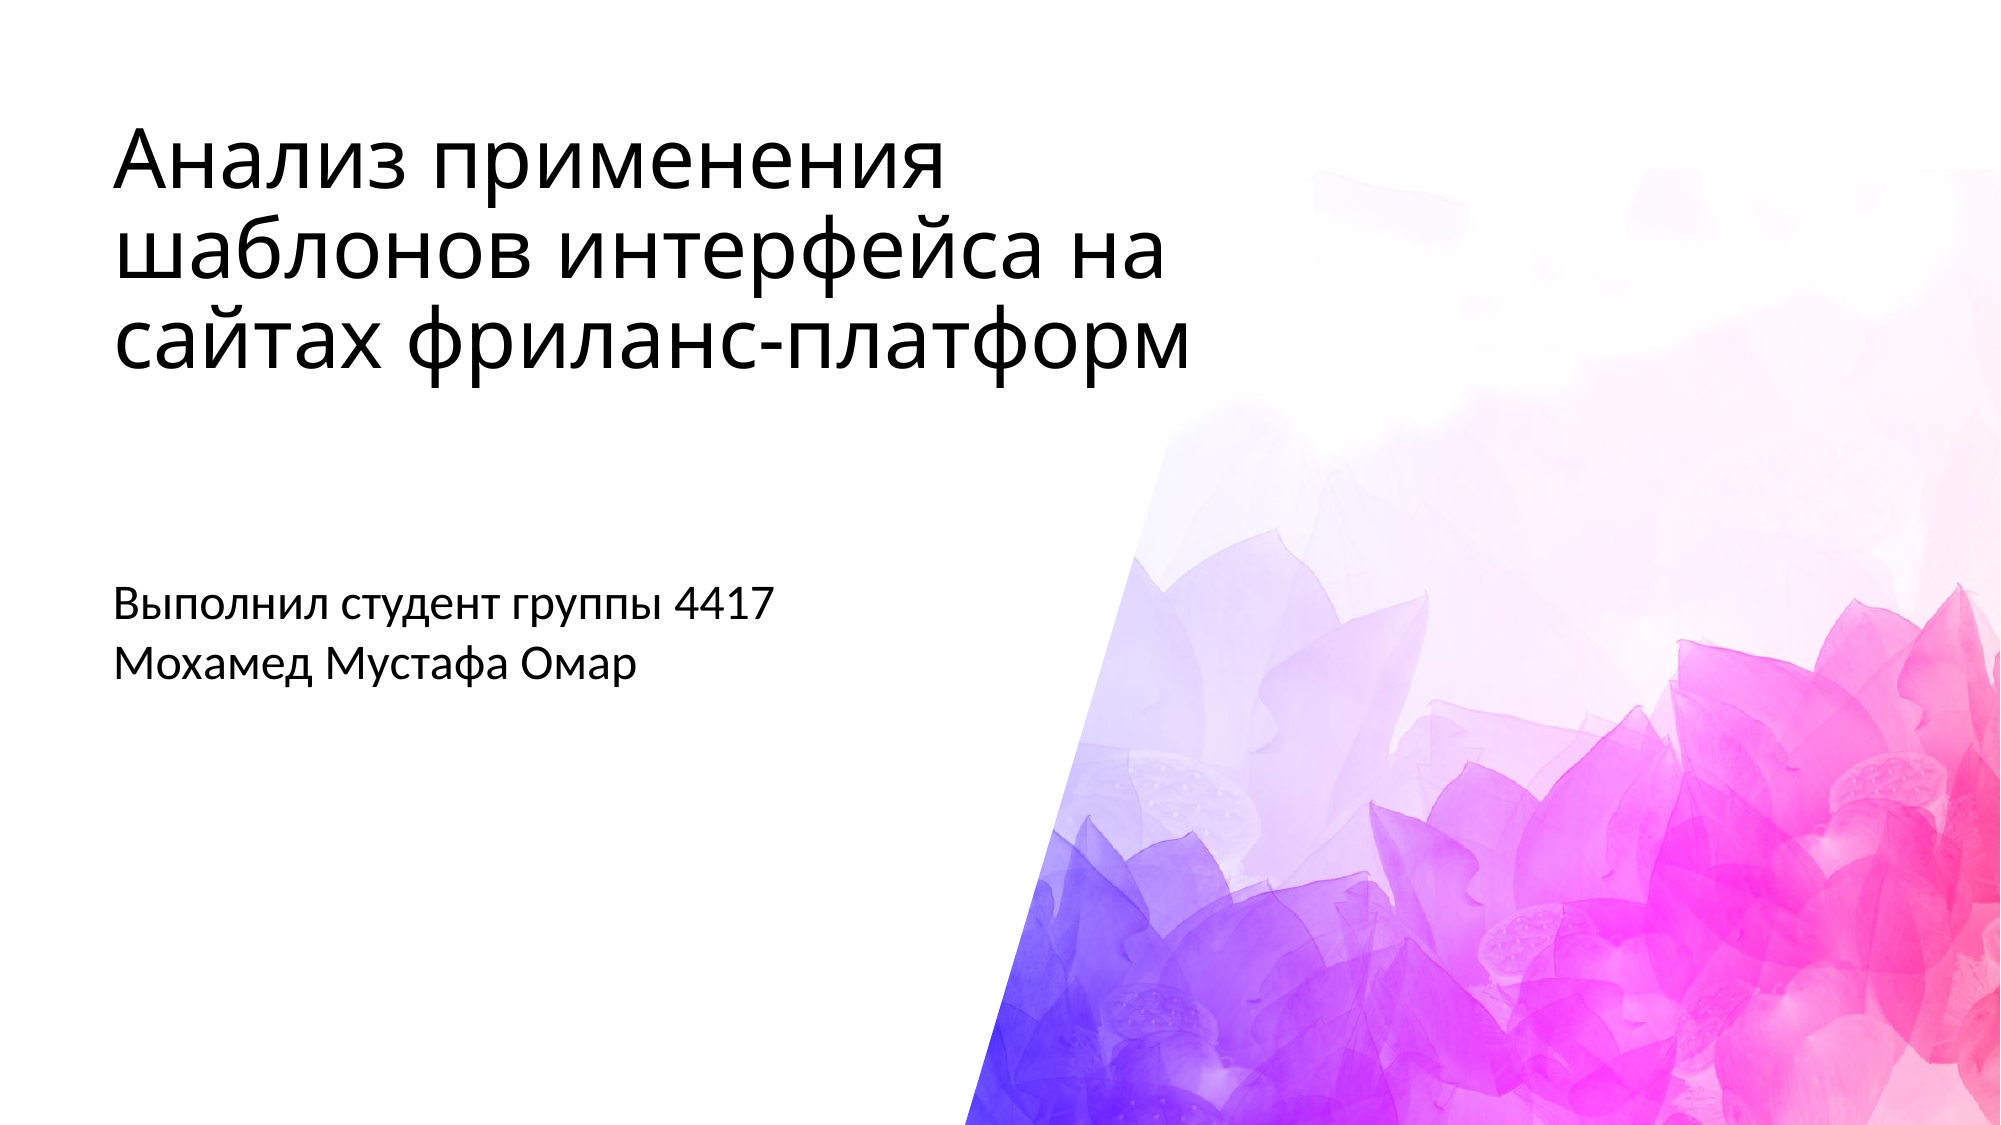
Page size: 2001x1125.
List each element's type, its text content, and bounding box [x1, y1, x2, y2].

picture [964, 0, 2000, 1125]
title Анализ применения шаблонов интерфейса на сайтах фриланс-платформ [98, 109, 964, 830]
text_box Выполнил студент группы 4417 Мохамед Мустафа Омар [98, 562, 884, 743]
